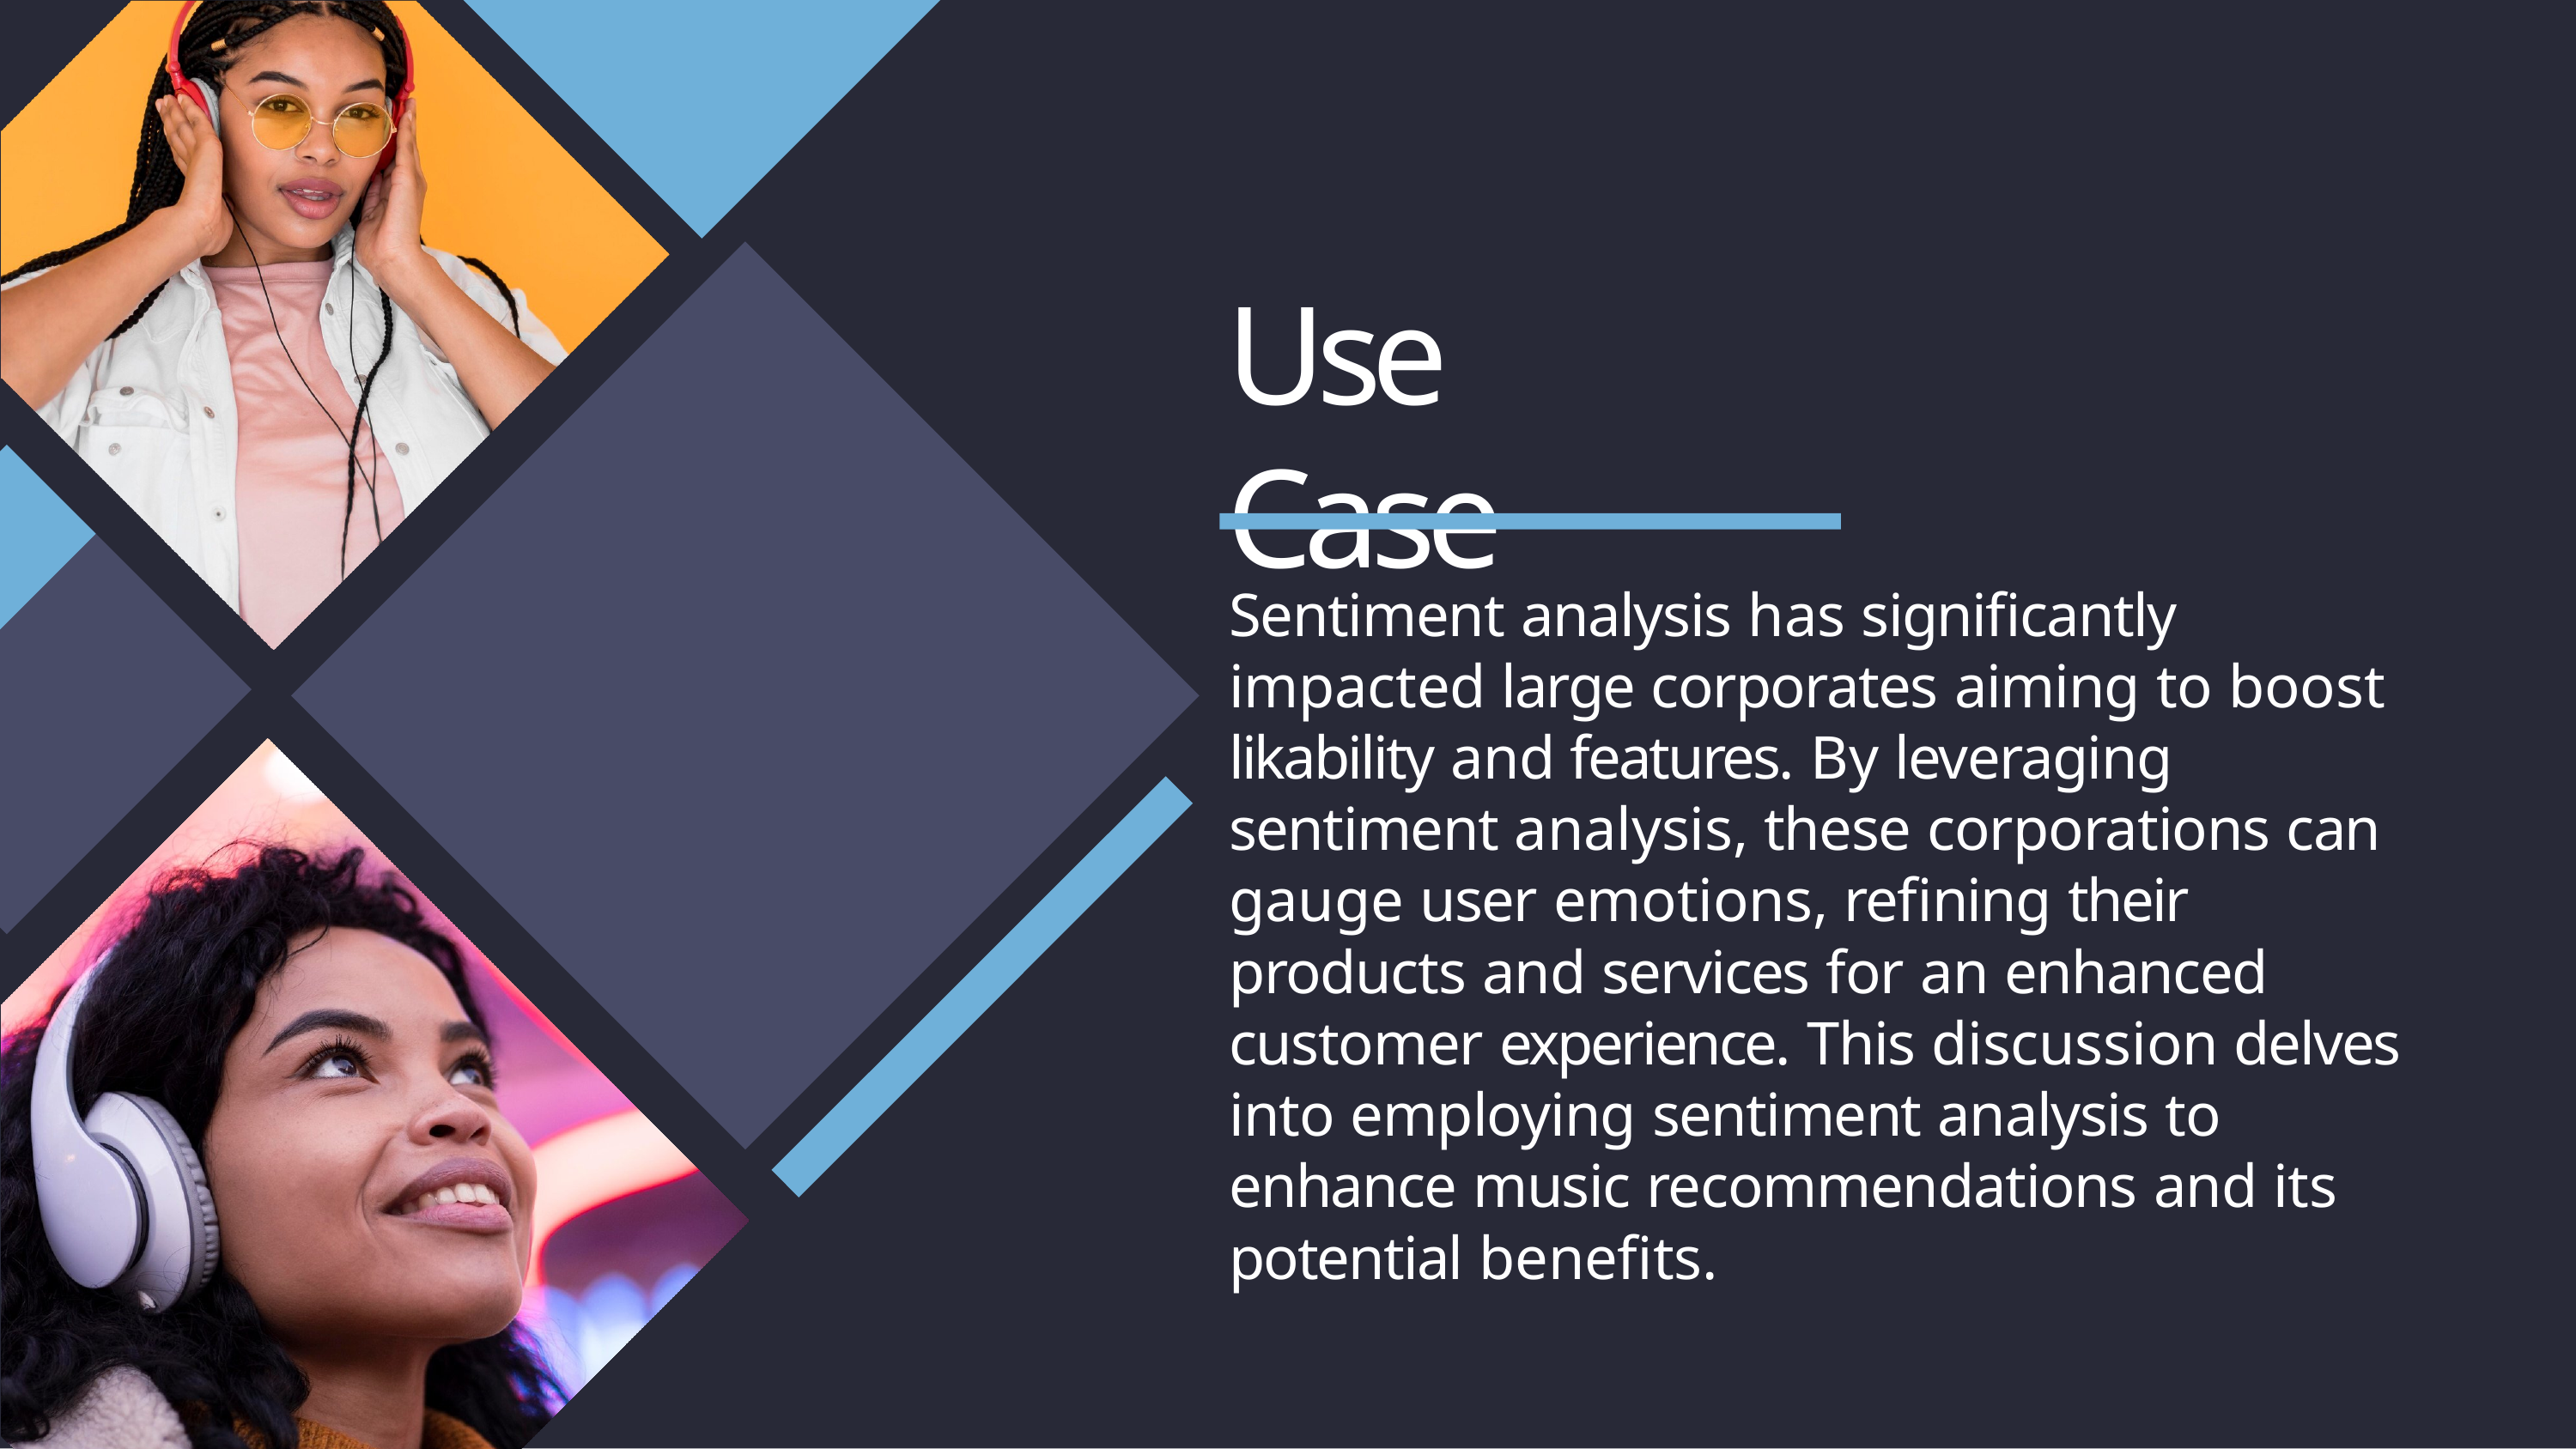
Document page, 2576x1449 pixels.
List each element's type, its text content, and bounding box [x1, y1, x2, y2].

text_box [1219, 512, 1841, 530]
title Use Case [1224, 530, 1750, 596]
text_box Sentiment analysis has significantly impacted large corporates aiming to boost likability and features. By leveraging sentiment analysis, these corporations can gauge user emotions, refining their products and services for an enhanced customer experience. This discussion delves into employing sentiment analysis to enhance music recommendations and its potential benefits. [1227, 574, 2418, 1291]
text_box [0, 0, 1200, 1449]
title Use Case [1224, 267, 1750, 512]
